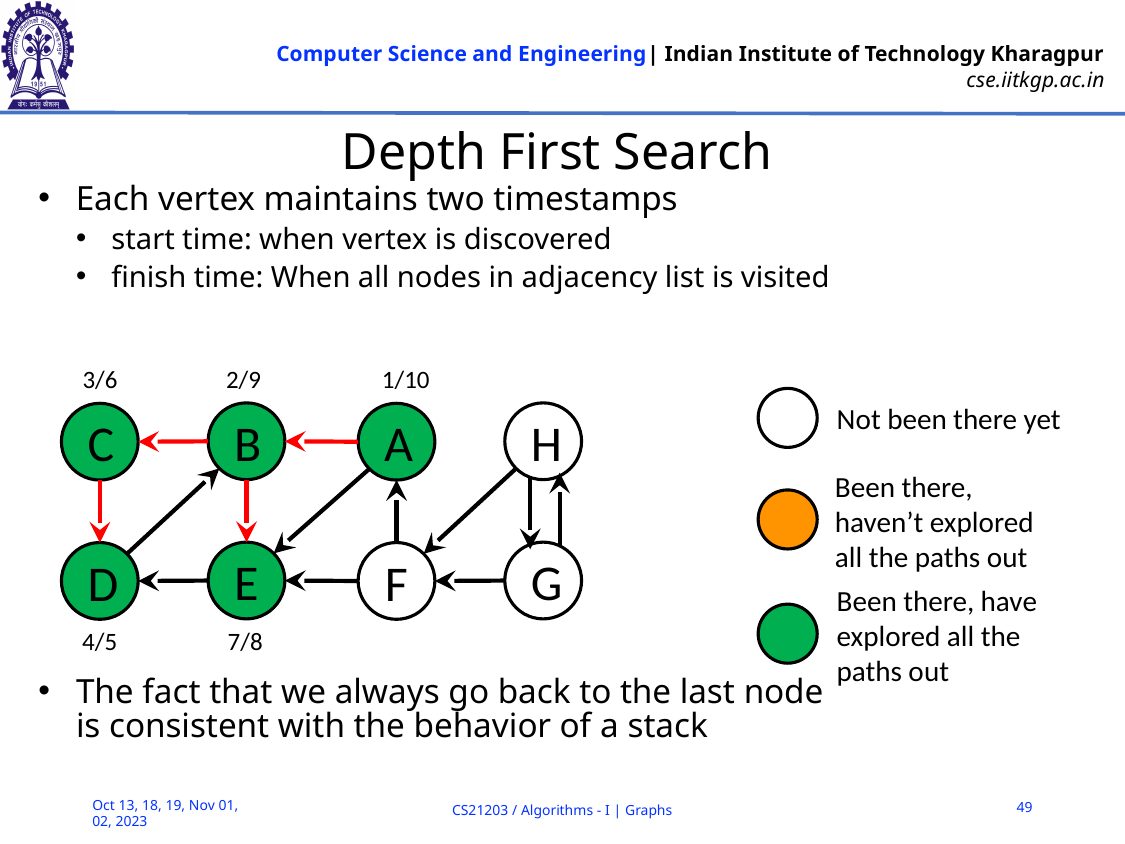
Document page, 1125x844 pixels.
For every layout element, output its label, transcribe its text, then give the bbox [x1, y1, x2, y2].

text_box 1/10 [367, 356, 445, 402]
slide_number 49 [992, 786, 1048, 831]
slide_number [77, 798, 274, 844]
text_box 7/8 [212, 620, 278, 663]
picture [1, 1, 74, 110]
text_box 2/9 [211, 356, 277, 402]
text_box 4/5 [67, 620, 133, 663]
text_box Each vertex maintains two timestamps start time: when vertex is discovered finish time: When all nodes in adjacency list is visited The fact that we always go back to the last node is consistent with the behavior of a stack [23, 176, 1100, 786]
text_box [61, 402, 582, 620]
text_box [758, 388, 1078, 696]
title Depth First Search [35, 78, 1078, 176]
text_box 3/6 [67, 356, 133, 402]
footer CS21203 / Algorithms - I | Graphs [185, 787, 940, 833]
